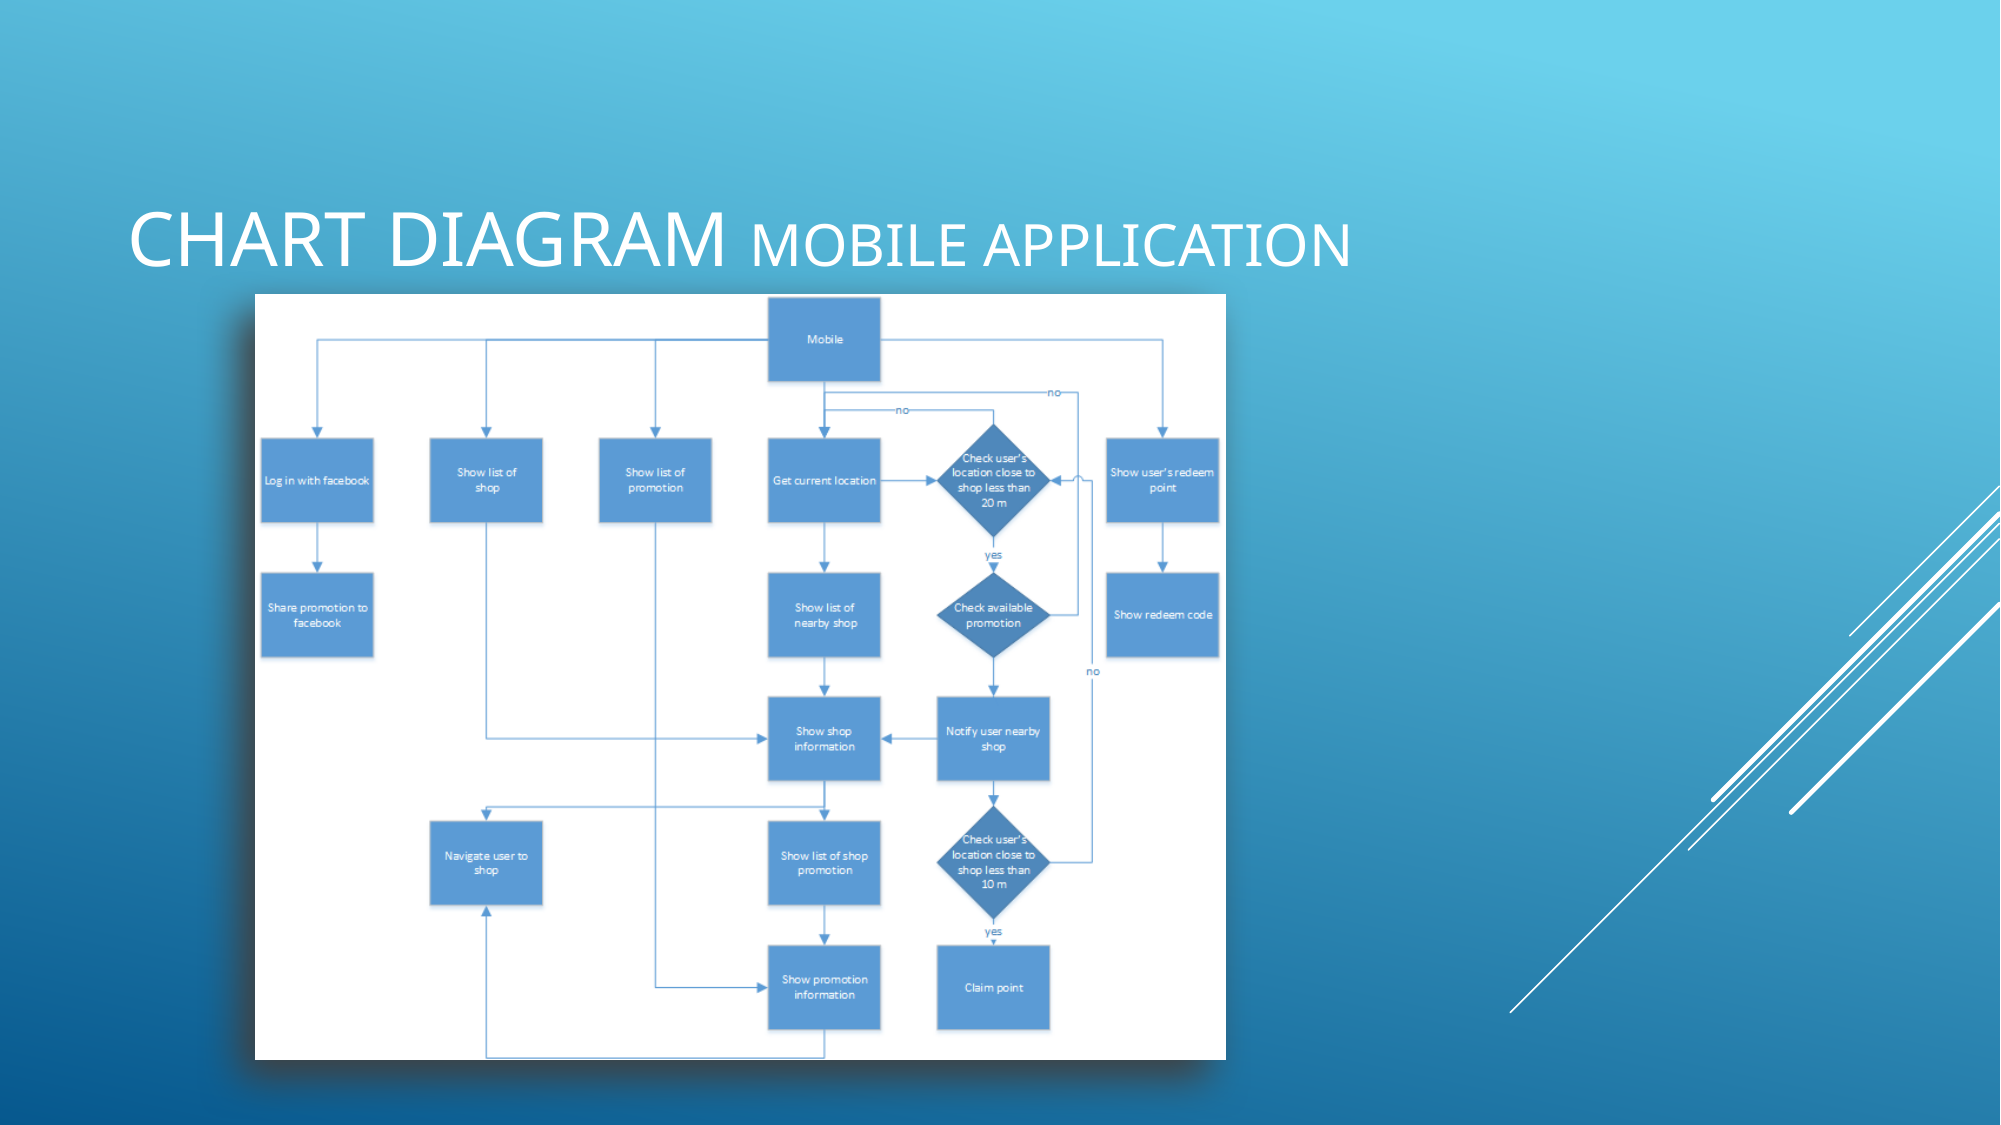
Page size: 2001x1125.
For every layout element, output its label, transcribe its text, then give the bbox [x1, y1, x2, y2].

title Chart diagram mobile application [112, 112, 1513, 360]
picture [255, 294, 1226, 1061]
